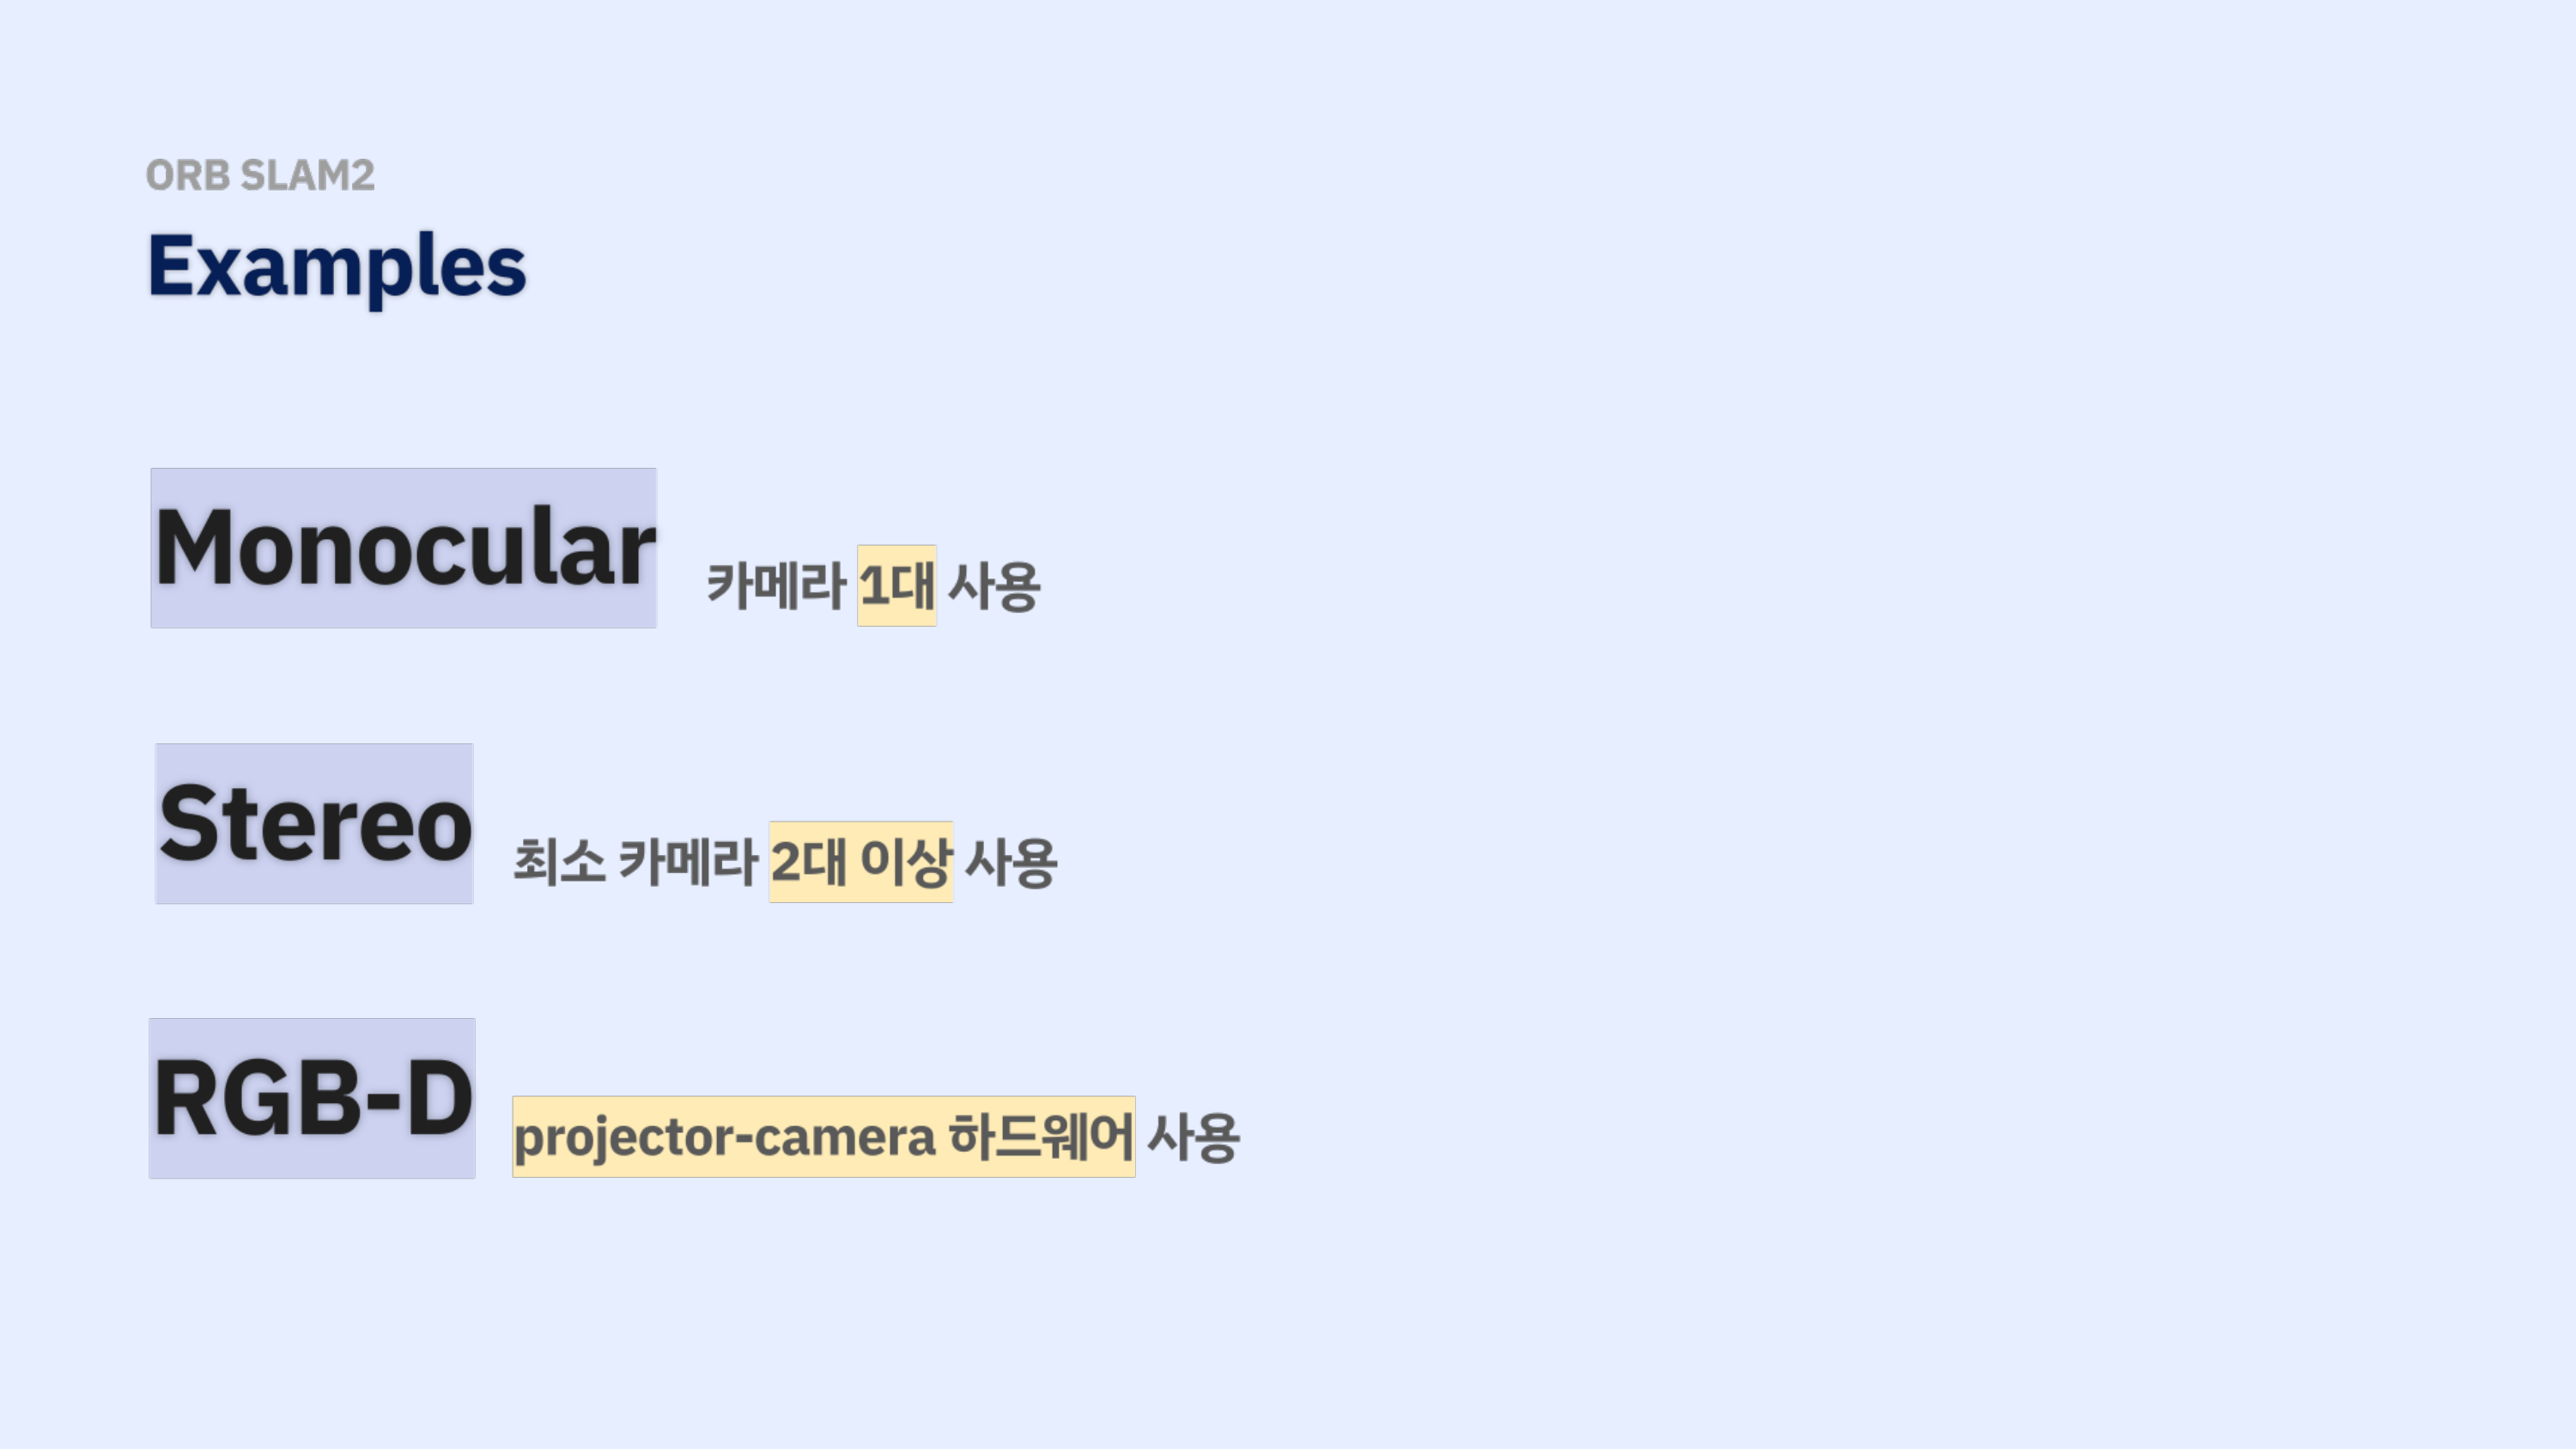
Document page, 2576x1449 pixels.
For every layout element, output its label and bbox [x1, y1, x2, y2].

picture [49, 128, 1267, 1449]
